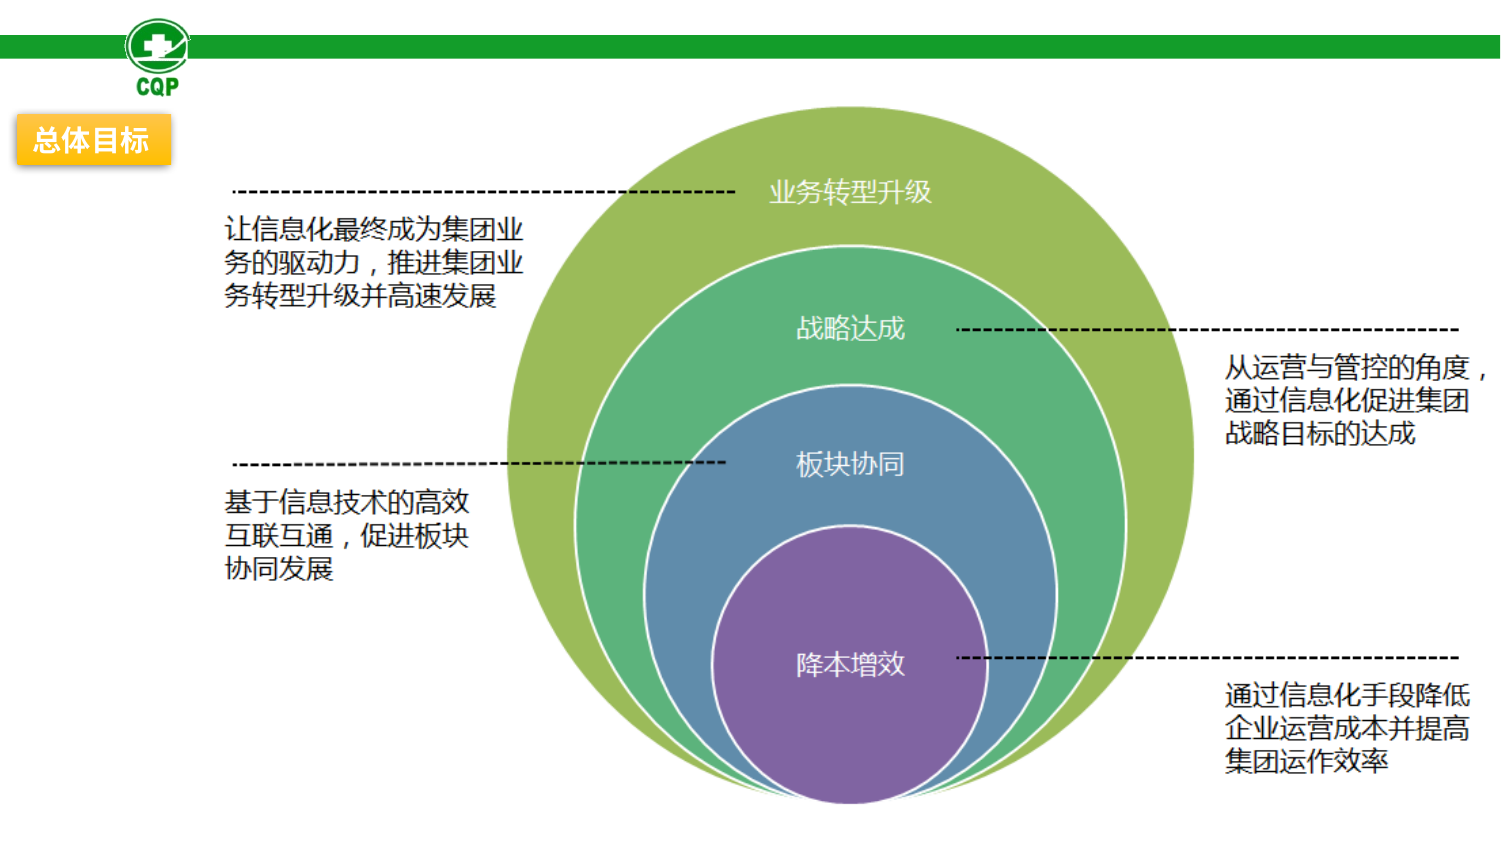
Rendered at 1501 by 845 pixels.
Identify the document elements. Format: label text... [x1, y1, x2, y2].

picture [118, 11, 201, 106]
text_box 总体目标 [17, 114, 172, 165]
picture [218, 86, 1501, 811]
